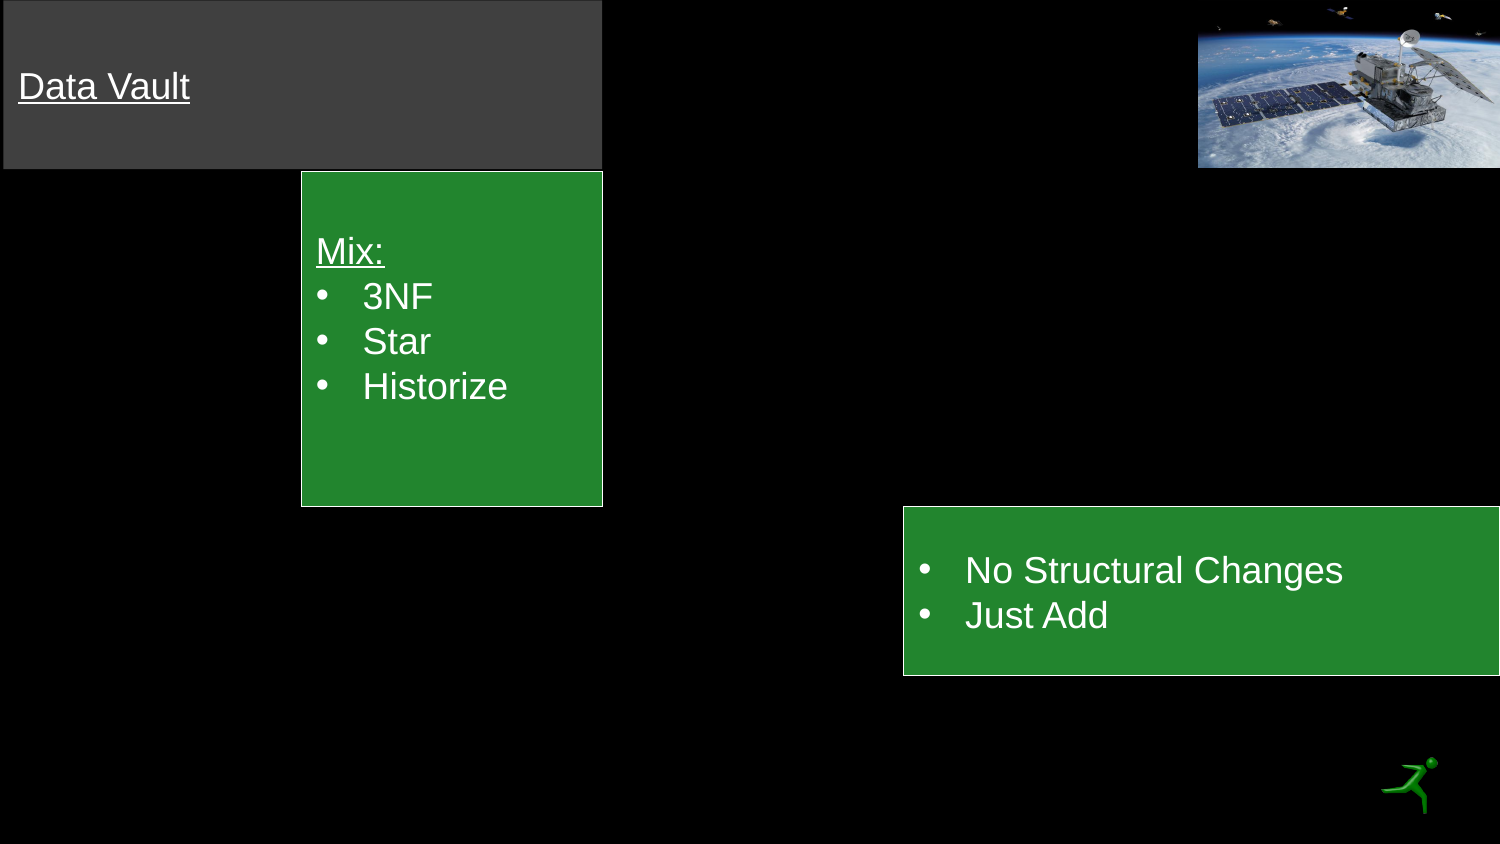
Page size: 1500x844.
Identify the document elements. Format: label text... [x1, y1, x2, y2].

picture [1366, 742, 1452, 829]
text_box No Structural Changes Just Add [903, 506, 1500, 676]
picture [1198, 0, 1500, 169]
text_box Data Vault [3, 0, 603, 170]
text_box Mix: 3NF Star Historize [301, 171, 603, 507]
